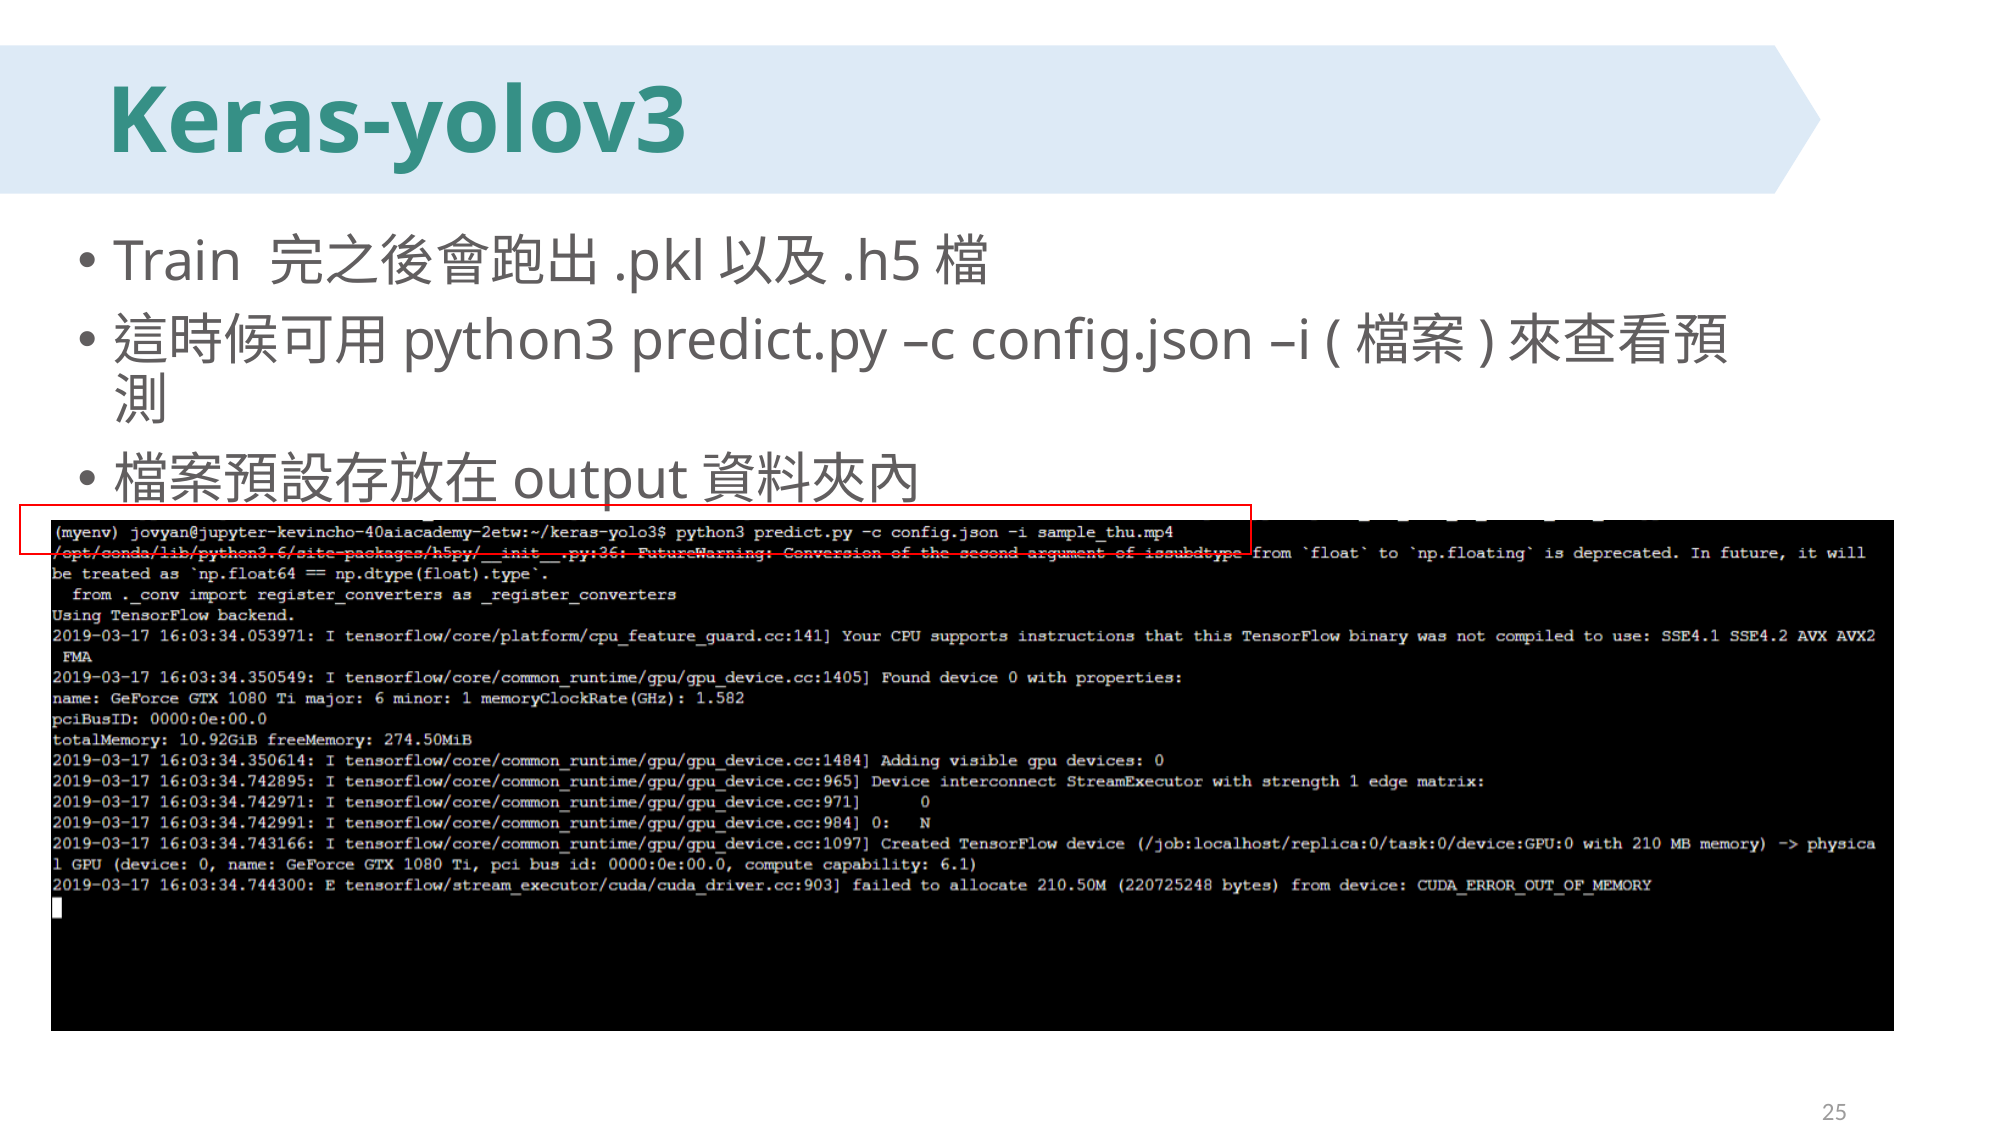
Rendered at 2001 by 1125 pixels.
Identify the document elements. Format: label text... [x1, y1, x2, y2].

picture [51, 520, 1894, 1031]
title Keras-yolov3 [91, 59, 1756, 187]
slide_number 25 [1412, 1096, 1863, 1125]
text_box [19, 504, 1252, 555]
list Train 完之後會跑出.pkl以及.h5檔 這時候可用python3 predict.py –c config.json –i (檔案)來查看預測 檔案預設存放在output資料夾內 [62, 224, 1756, 520]
